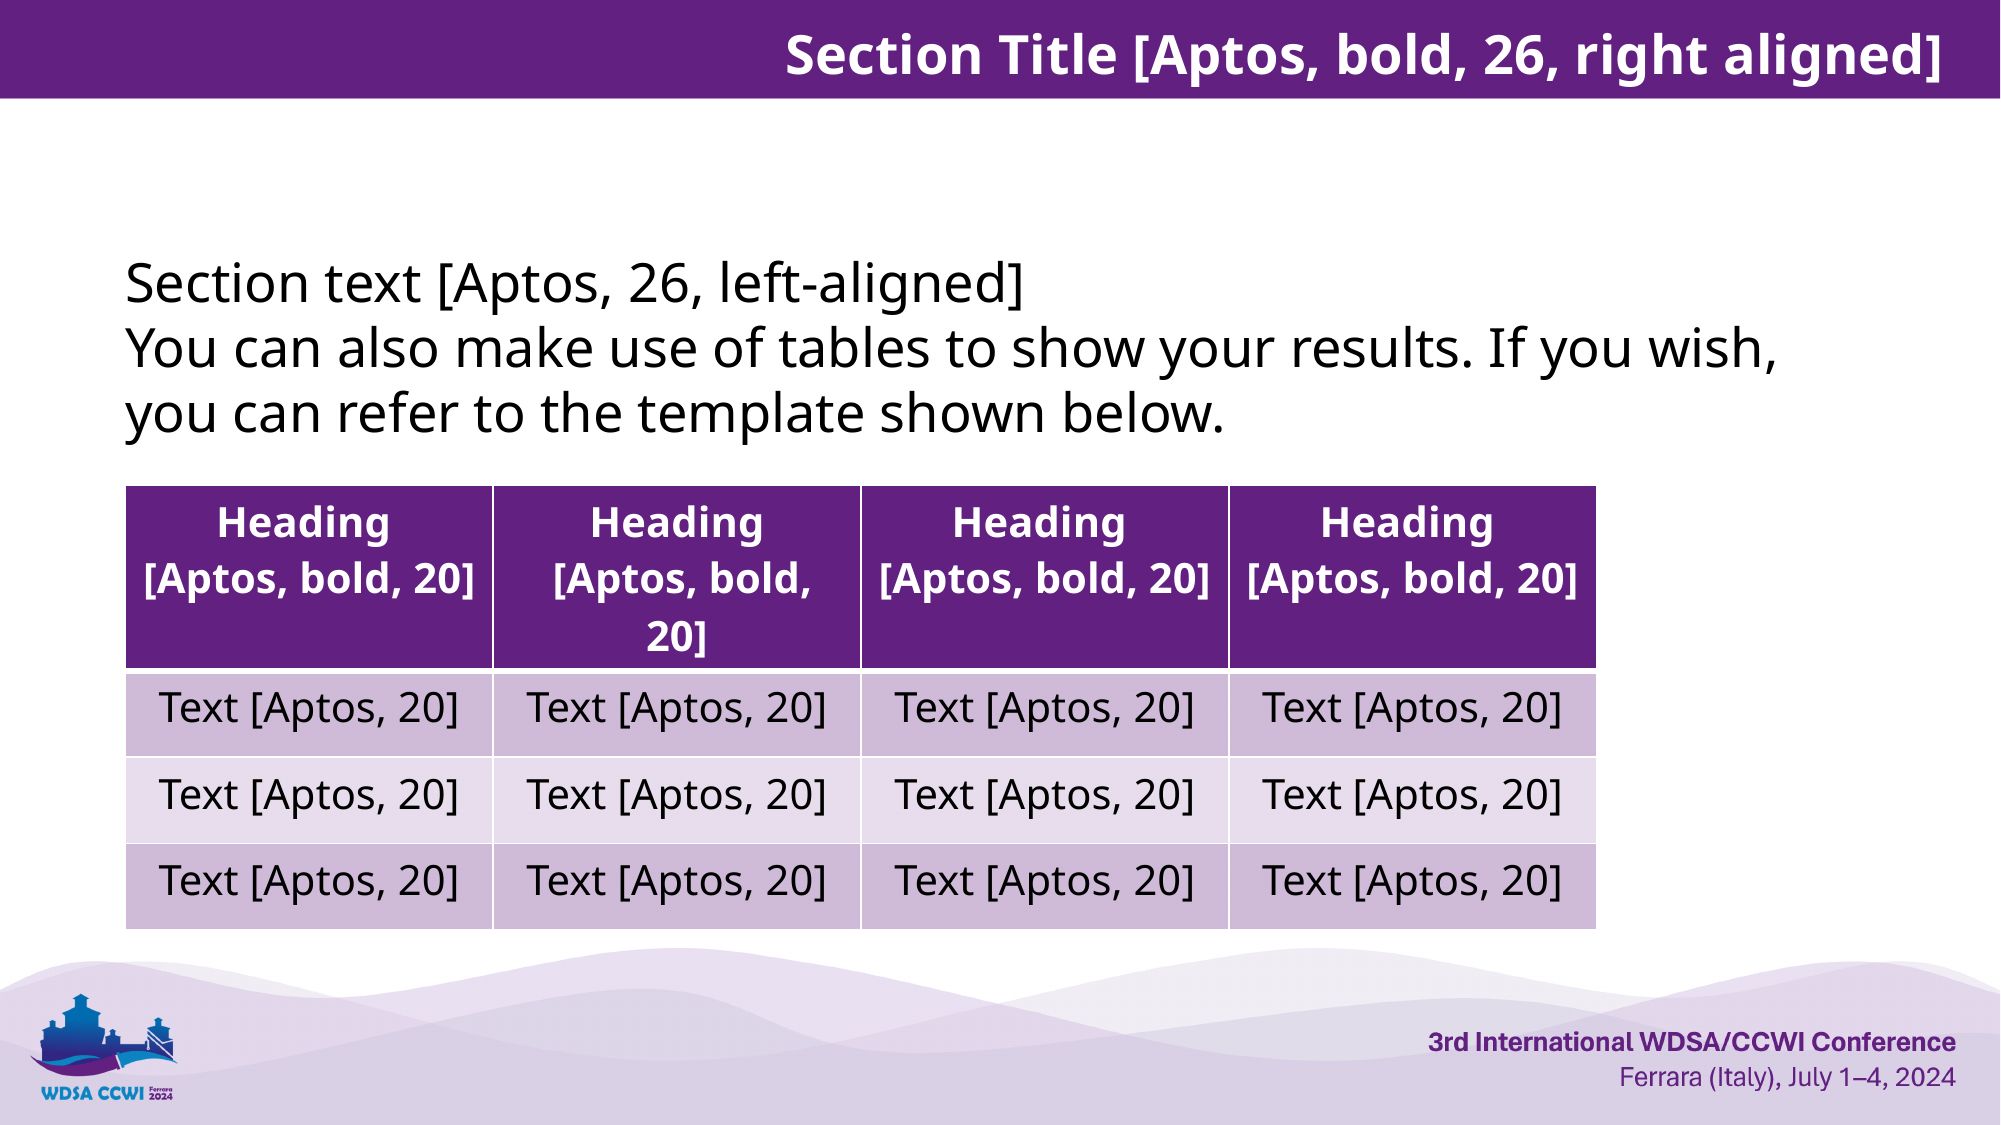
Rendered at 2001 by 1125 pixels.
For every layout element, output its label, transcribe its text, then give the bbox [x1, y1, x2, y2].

table_cell Text [Aptos, 20] [126, 674, 492, 756]
table_cell Text [Aptos, 20] [494, 674, 860, 756]
table_cell Text [Aptos, 20] [1230, 758, 1596, 843]
subtitle Section text [Aptos, 26, left-aligned] You can also make use of tables to show your results. If you wish, you can refer to the template shown below. [109, 240, 1869, 454]
picture [0, 0, 2001, 1125]
table_cell Text [Aptos, 20] [494, 758, 860, 843]
table_cell Text [Aptos, 20] [1230, 674, 1596, 756]
table_header Heading [Aptos, bold, 20] [1230, 486, 1596, 668]
table_cell Text [Aptos, 20] [862, 844, 1228, 929]
table_header Heading [Aptos, bold, 20] [494, 486, 860, 668]
table_cell Text [Aptos, 20] [126, 844, 492, 929]
table_header Heading [Aptos, bold, 20] [126, 486, 492, 668]
table_cell Text [Aptos, 20] [494, 844, 860, 929]
table_cell Text [Aptos, 20] [862, 758, 1228, 843]
table_cell Text [Aptos, 20] [862, 674, 1228, 756]
table_header Heading [Aptos, bold, 20] [862, 486, 1228, 668]
text_box Section Title [Aptos, bold, 26, right aligned] [29, 0, 1974, 93]
table_cell Text [Aptos, 20] [126, 758, 492, 843]
table_cell Text [Aptos, 20] [1230, 844, 1596, 929]
